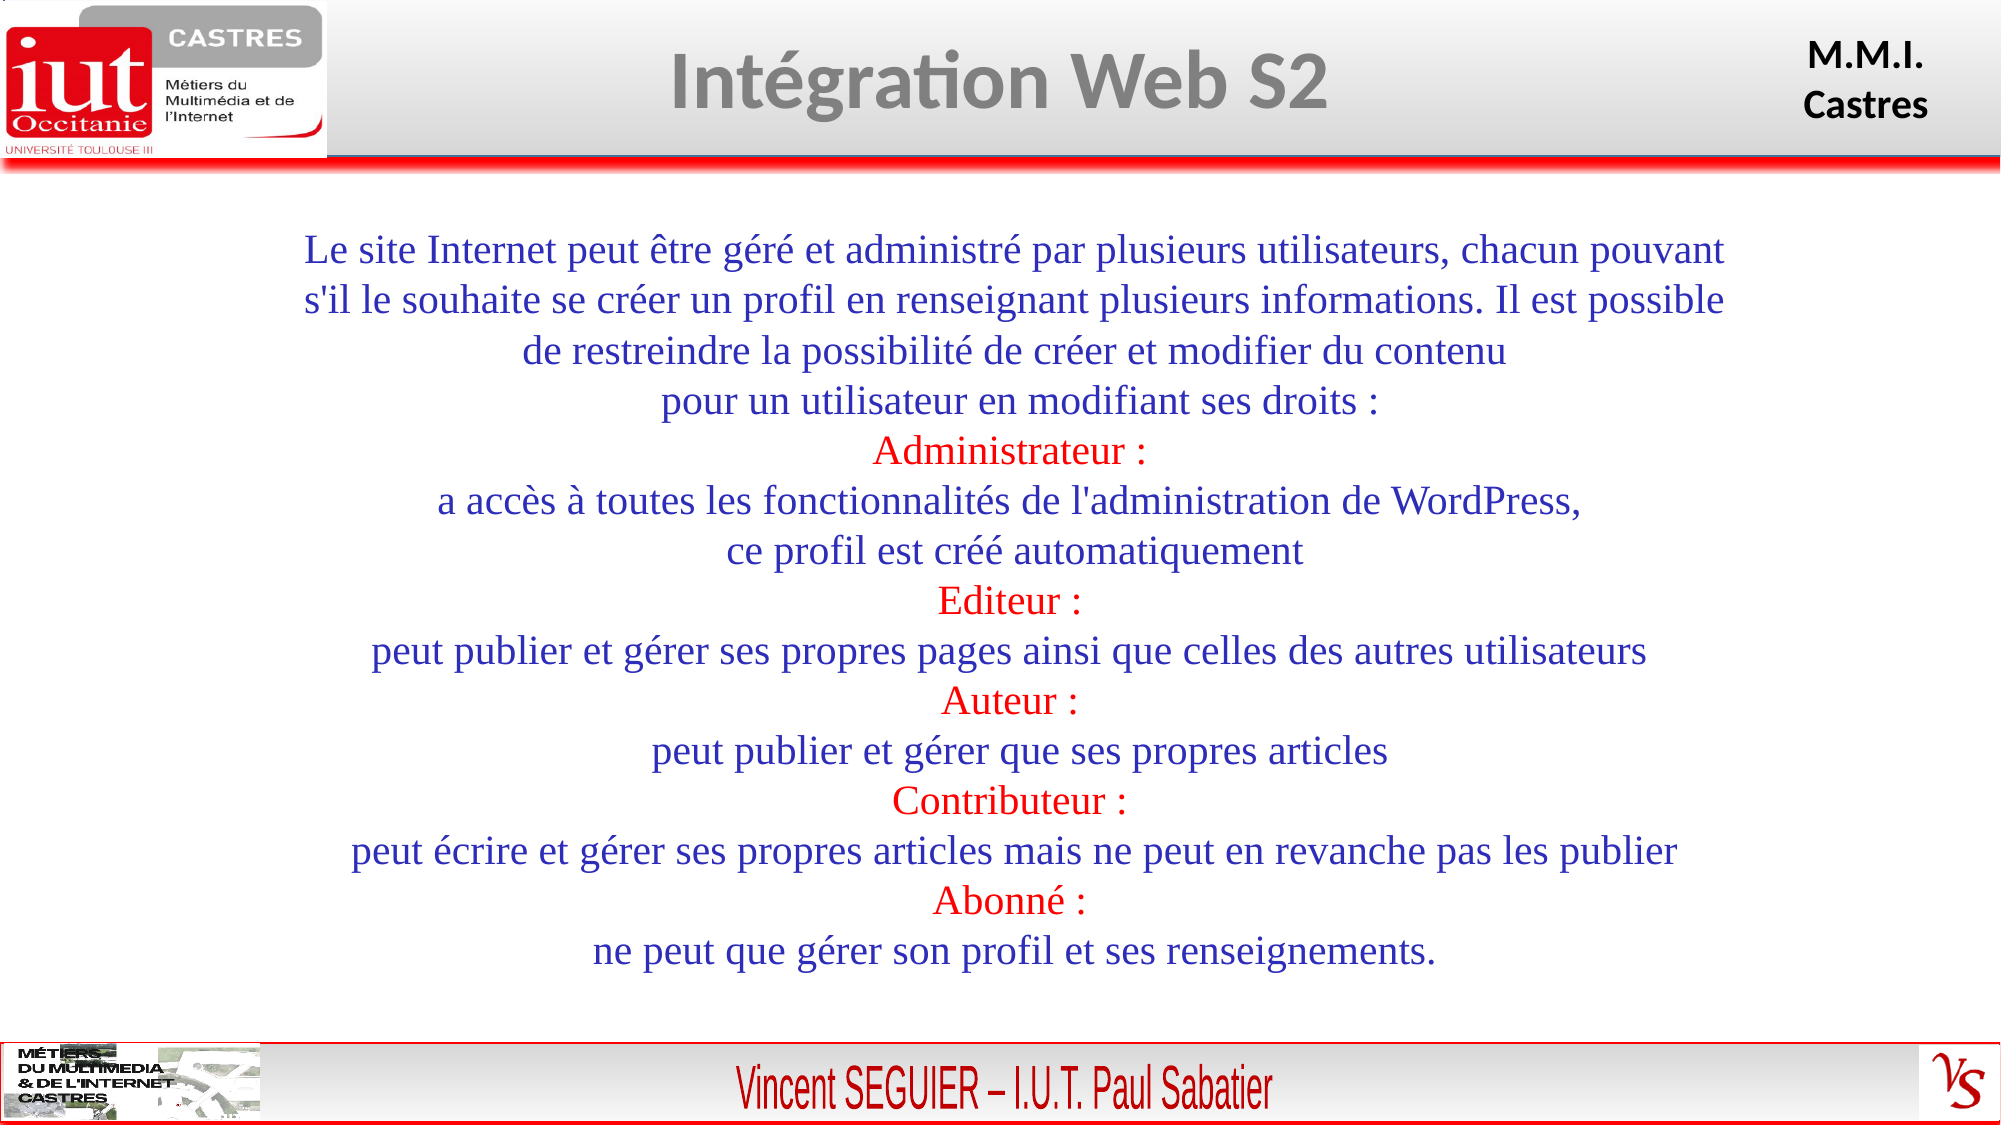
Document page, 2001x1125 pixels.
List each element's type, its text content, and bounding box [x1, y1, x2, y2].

picture [1919, 1045, 2000, 1120]
picture [4, 1043, 260, 1120]
text_box Le site Internet peut être géré et administré par plusieurs utilisateurs, chacun pouvant s'il le souhaite se créer un profil en renseignant plusieurs informations. Il est possible de restreindre la possibilité de créer et modifier du contenu pour un utilisateur en modifiant ses droits : Administrateur : a accès à toutes les fonctionnalités de l'administration de WordPress, ce profil est créé automatiquement Editeur : peut publier et gérer ses propres pages ainsi que celles des autres utilisateurs Auteur : peut publier et gérer que ses propres articles Contributeur : peut écrire et gérer ses propres articles mais ne peut en revanche pas les publier Abonné : ne peut que gérer son profil et ses renseignements. [282, 214, 1748, 980]
picture [0, 1, 327, 158]
